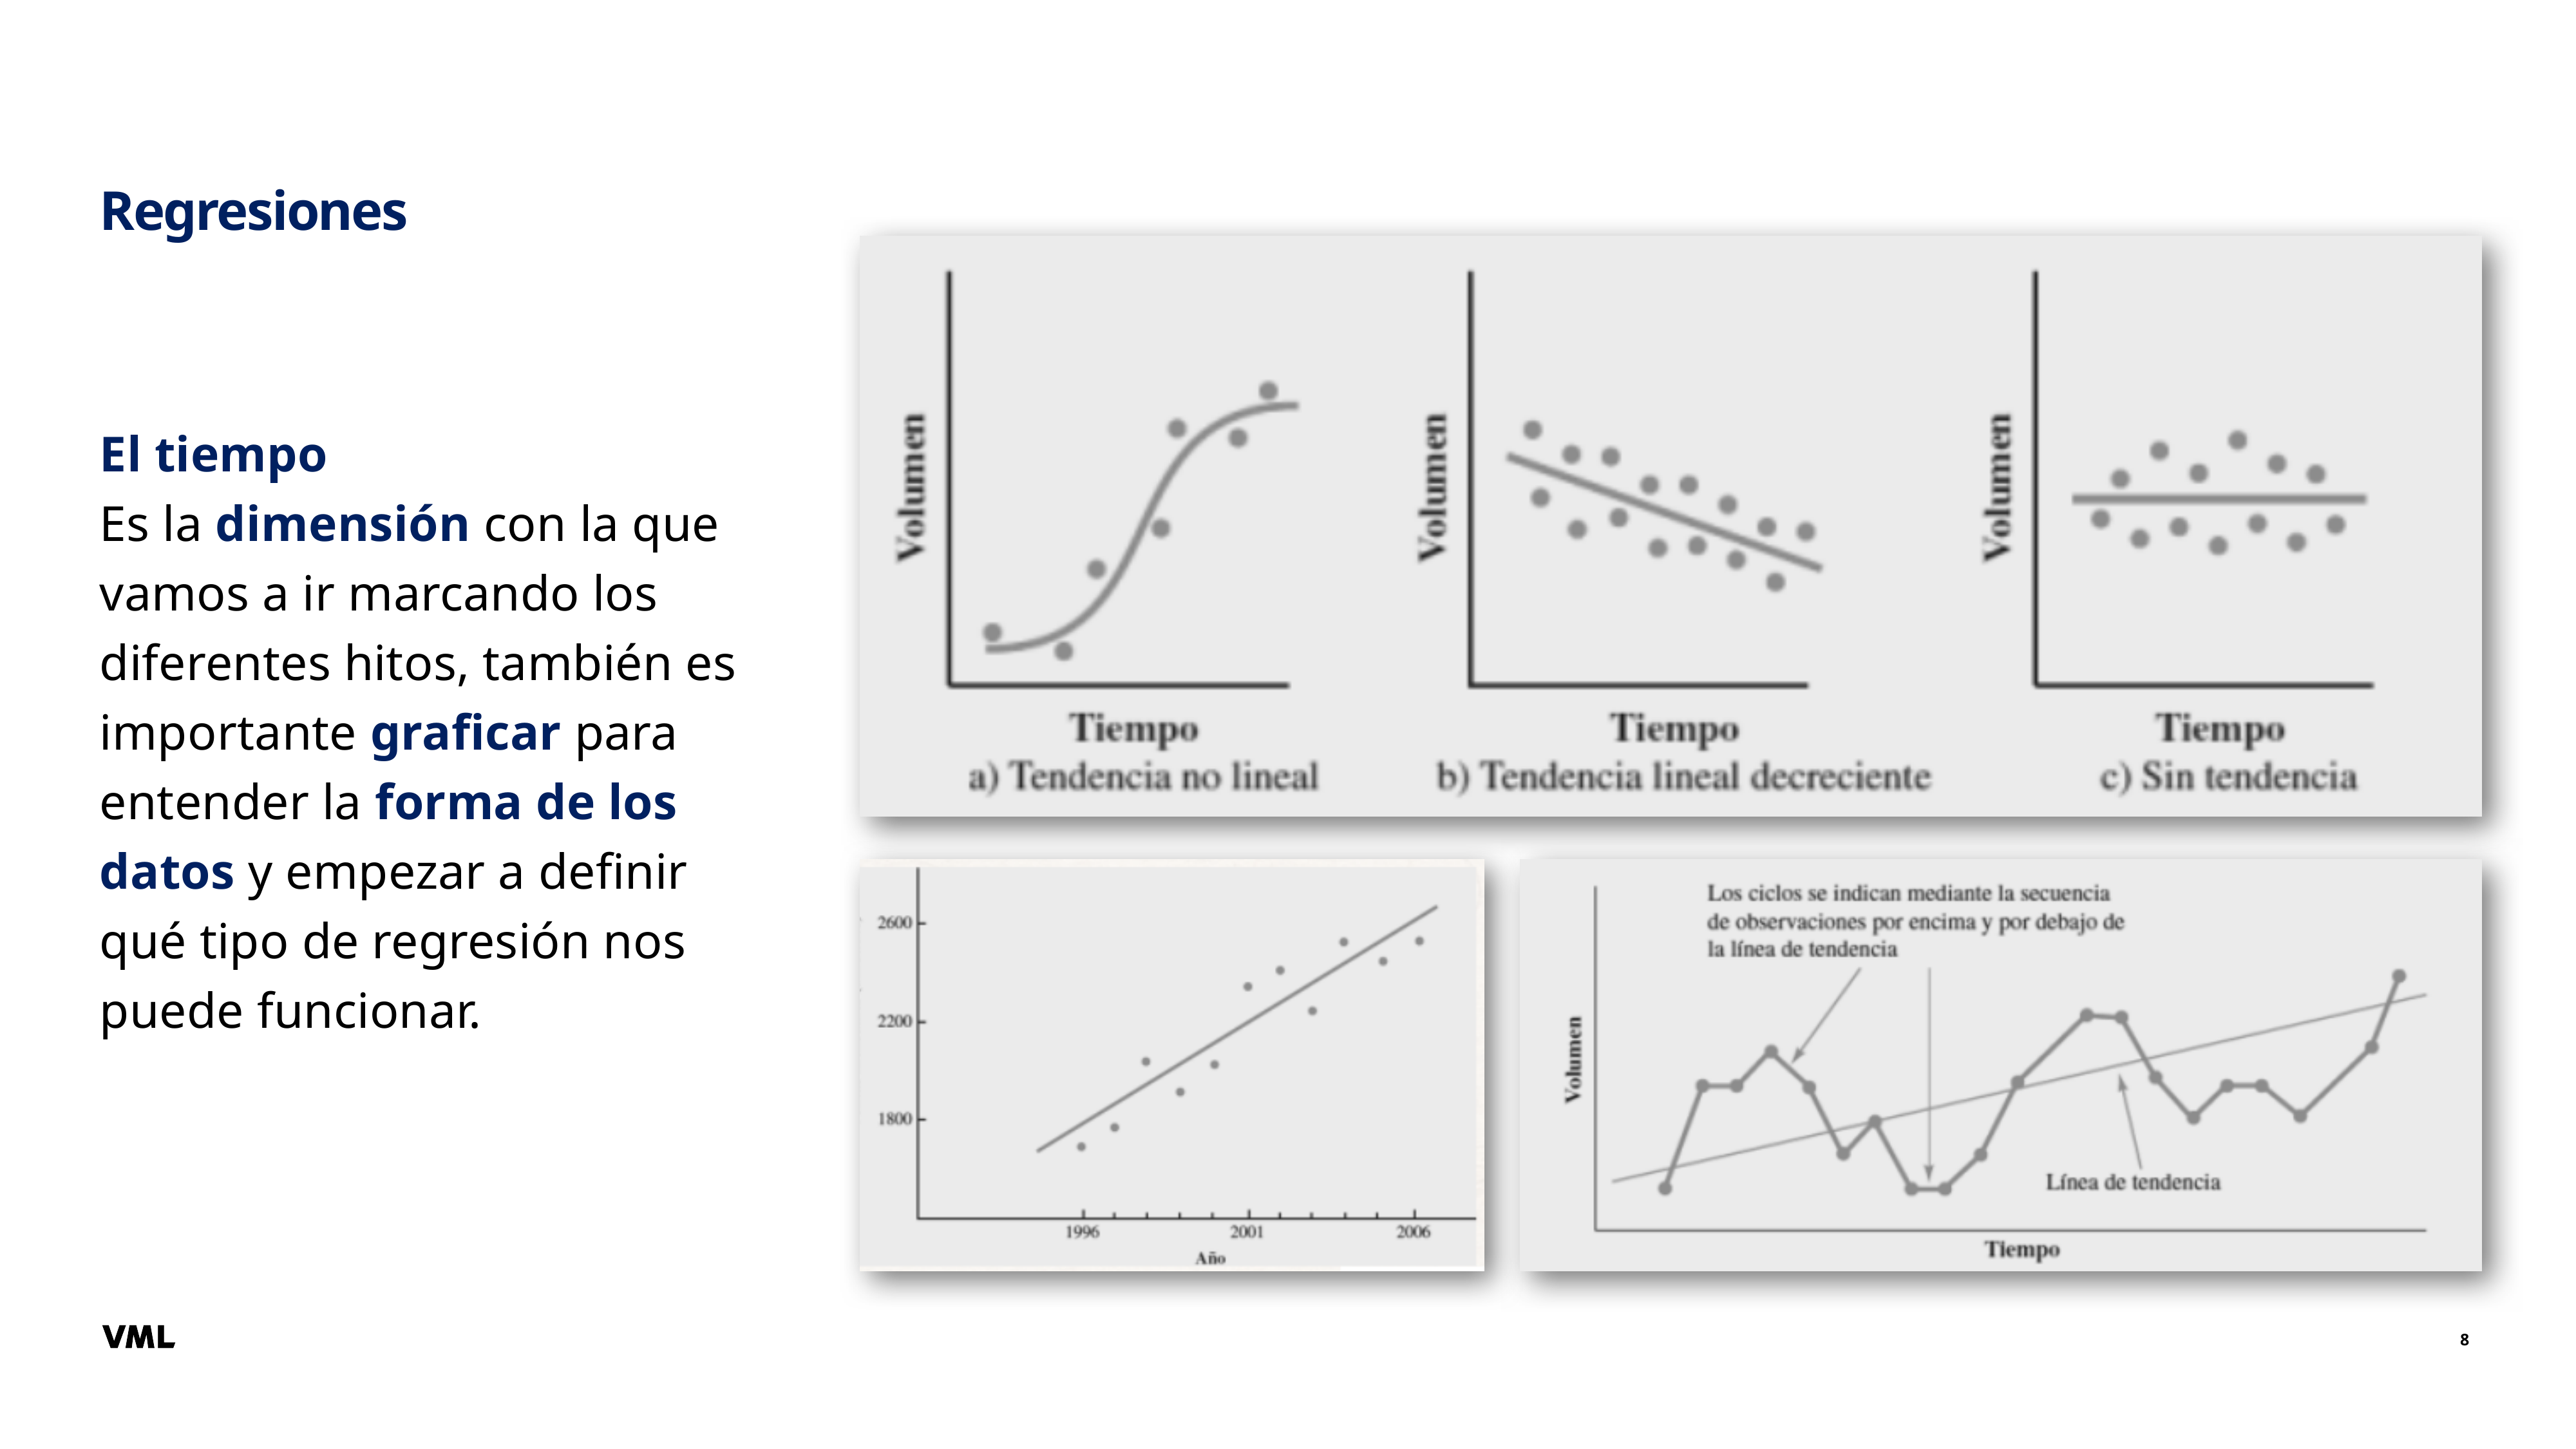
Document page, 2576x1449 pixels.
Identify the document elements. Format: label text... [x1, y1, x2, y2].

text_box Regresiones [94, 178, 1163, 248]
picture [1519, 859, 2482, 1271]
text_box El tiempo Es la dimensión con la que vamos a ir marcando los diferentes hitos, también es importante graficar para entender la forma de los datos y empezar a definir qué tipo de regresión nos puede funcionar. [94, 361, 762, 1043]
slide_number 8 [2442, 1326, 2476, 1357]
picture [100, 1323, 178, 1350]
picture [860, 235, 2482, 817]
picture [860, 859, 1484, 1271]
